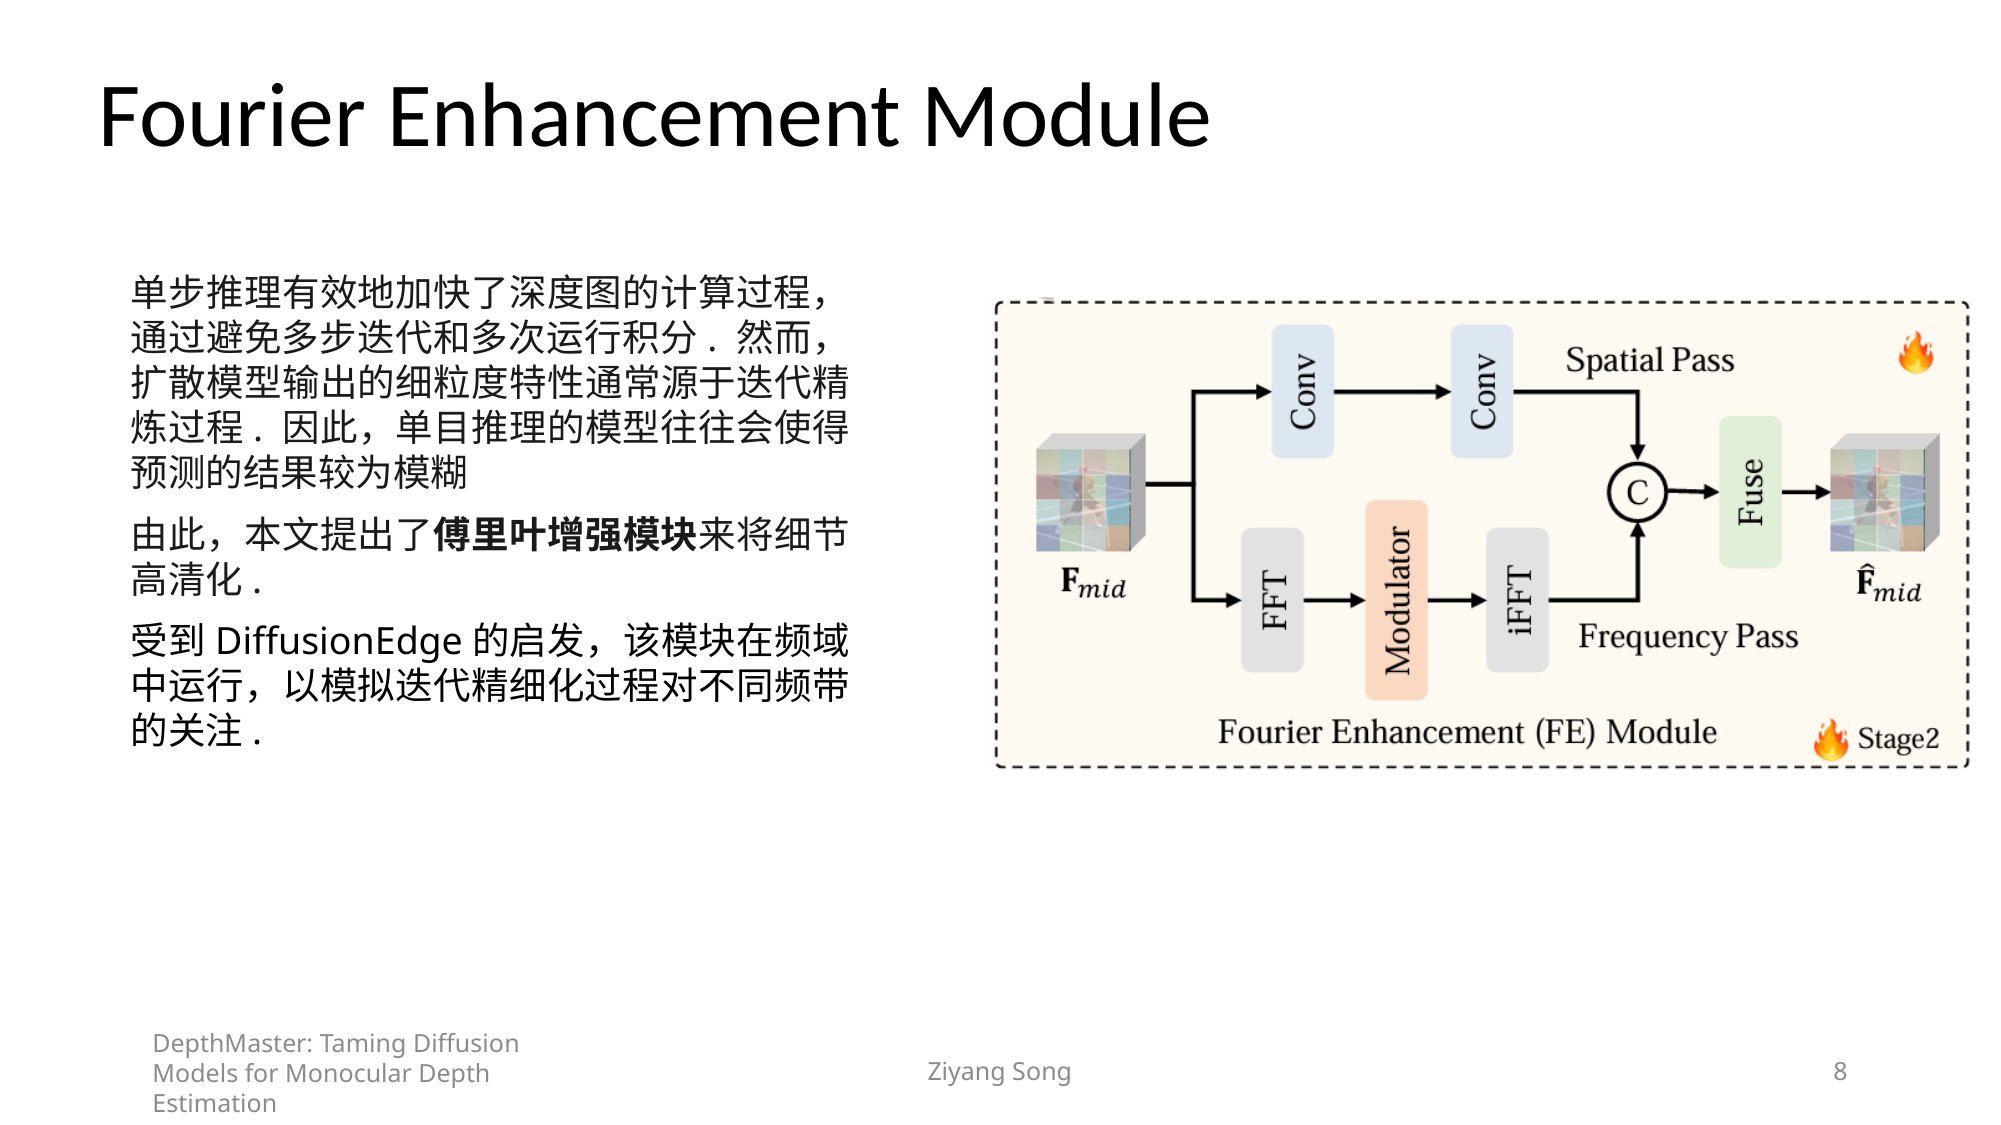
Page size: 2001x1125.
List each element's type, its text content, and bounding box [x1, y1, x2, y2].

title Fourier Enhancement Module [83, 59, 1809, 152]
text_box 单步推理有效地加快了深度图的计算过程，通过避免多步迭代和多次运行积分. 然而，扩散模型输出的细粒度特性通常源于迭代精炼过程. 因此，单目推理的模型往往会使得预测的结果较为模糊 [115, 261, 865, 502]
slide_number 7 [1412, 1042, 1863, 1103]
picture [988, 297, 1973, 773]
footer Ziyang Song [662, 1042, 1338, 1103]
slide_number DepthMaster: Taming Diffusion Models for Monocular Depth Estimation [137, 1042, 588, 1103]
text_box 由此，本文提出了傅里叶增强模块来将细节高清化. [115, 503, 865, 609]
text_box 受到DiffusionEdge的启发，该模块在频域中运行，以模拟迭代精细化过程对不同频带的关注. [115, 609, 865, 760]
